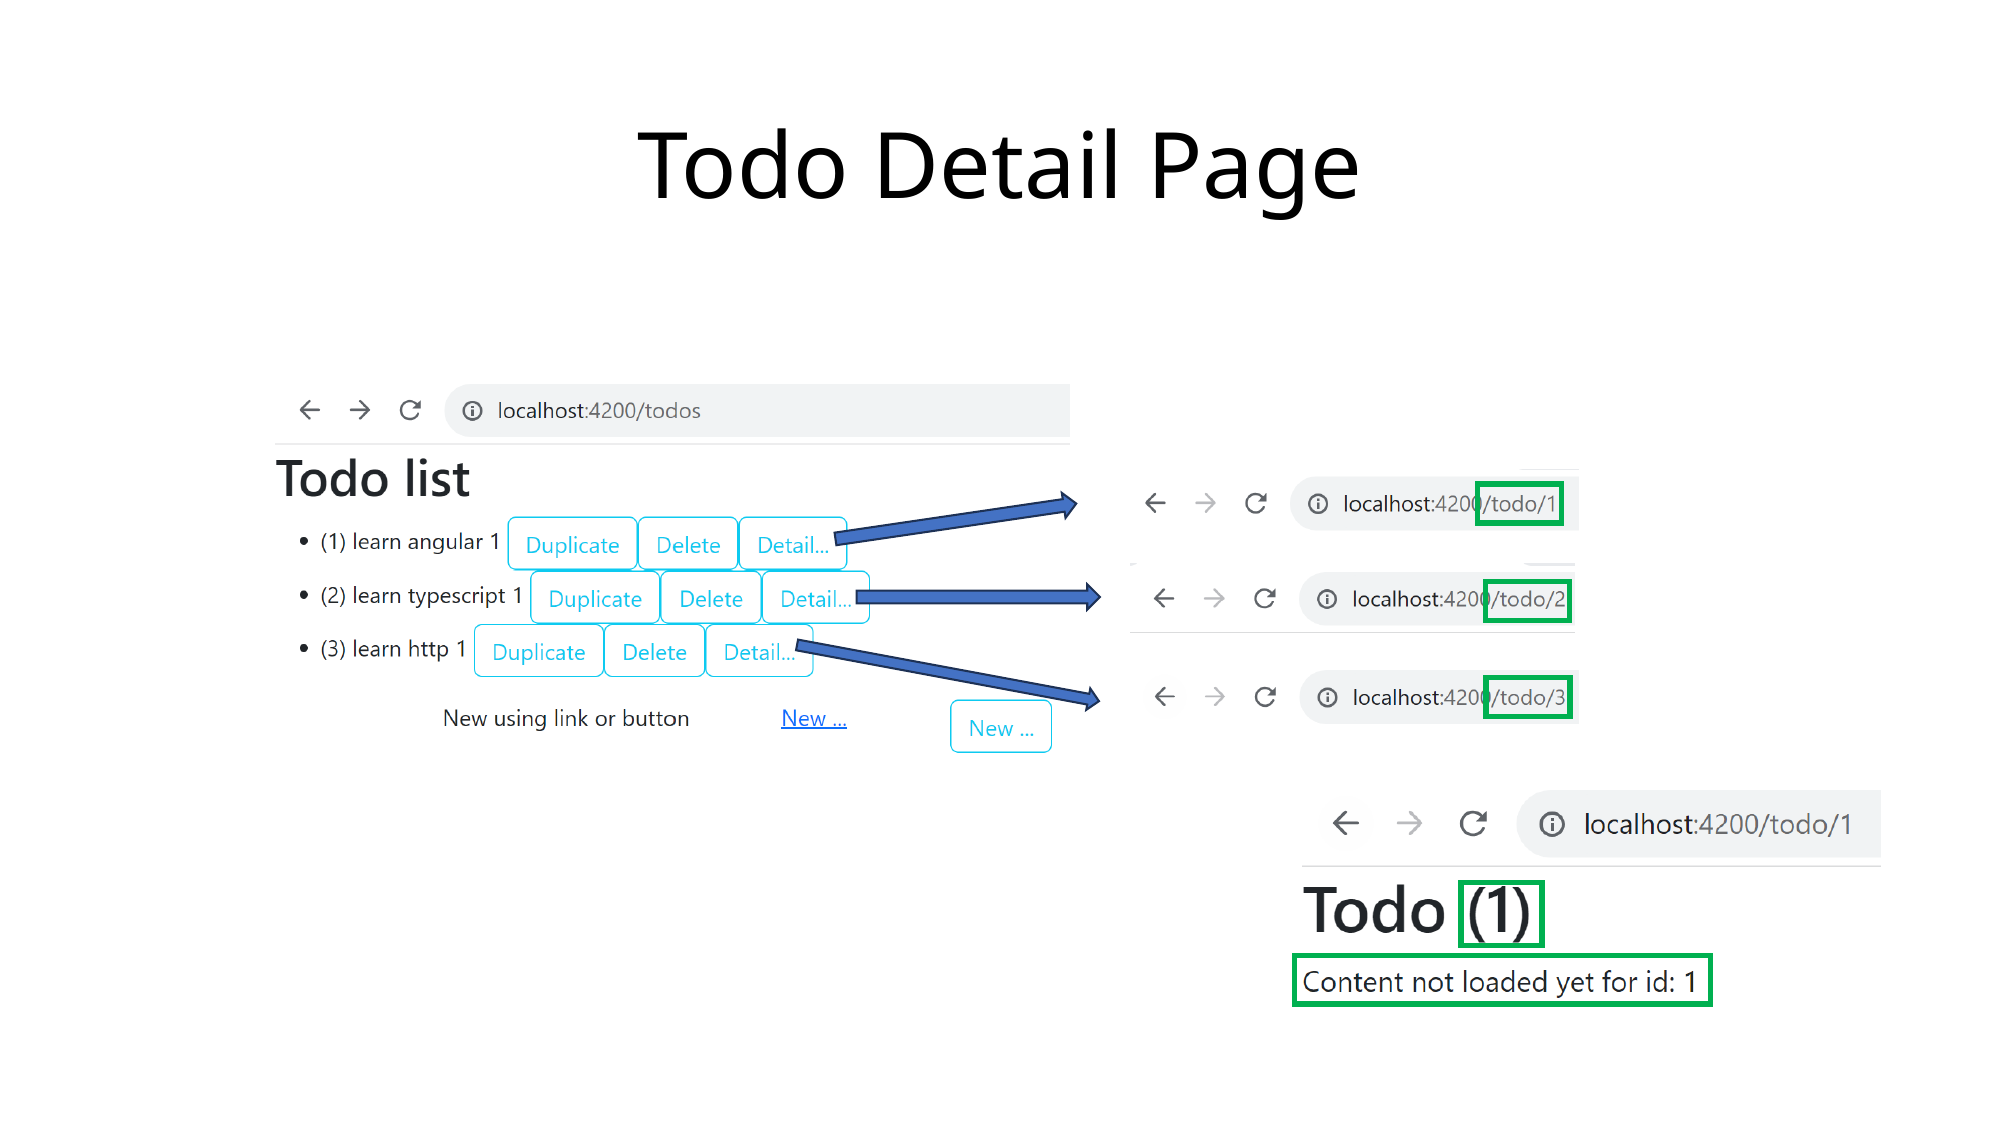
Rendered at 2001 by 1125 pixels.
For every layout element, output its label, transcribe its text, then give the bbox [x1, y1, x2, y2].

title Todo Detail Page [137, 59, 1863, 278]
text_box [1294, 955, 1302, 1005]
picture [1302, 785, 1881, 1019]
picture [1125, 469, 1579, 536]
picture [1130, 563, 1575, 639]
text_box [1070, 685, 1101, 713]
text_box [1070, 581, 1102, 613]
text_box [1070, 497, 1078, 514]
picture [1130, 666, 1579, 727]
picture [275, 381, 1070, 757]
